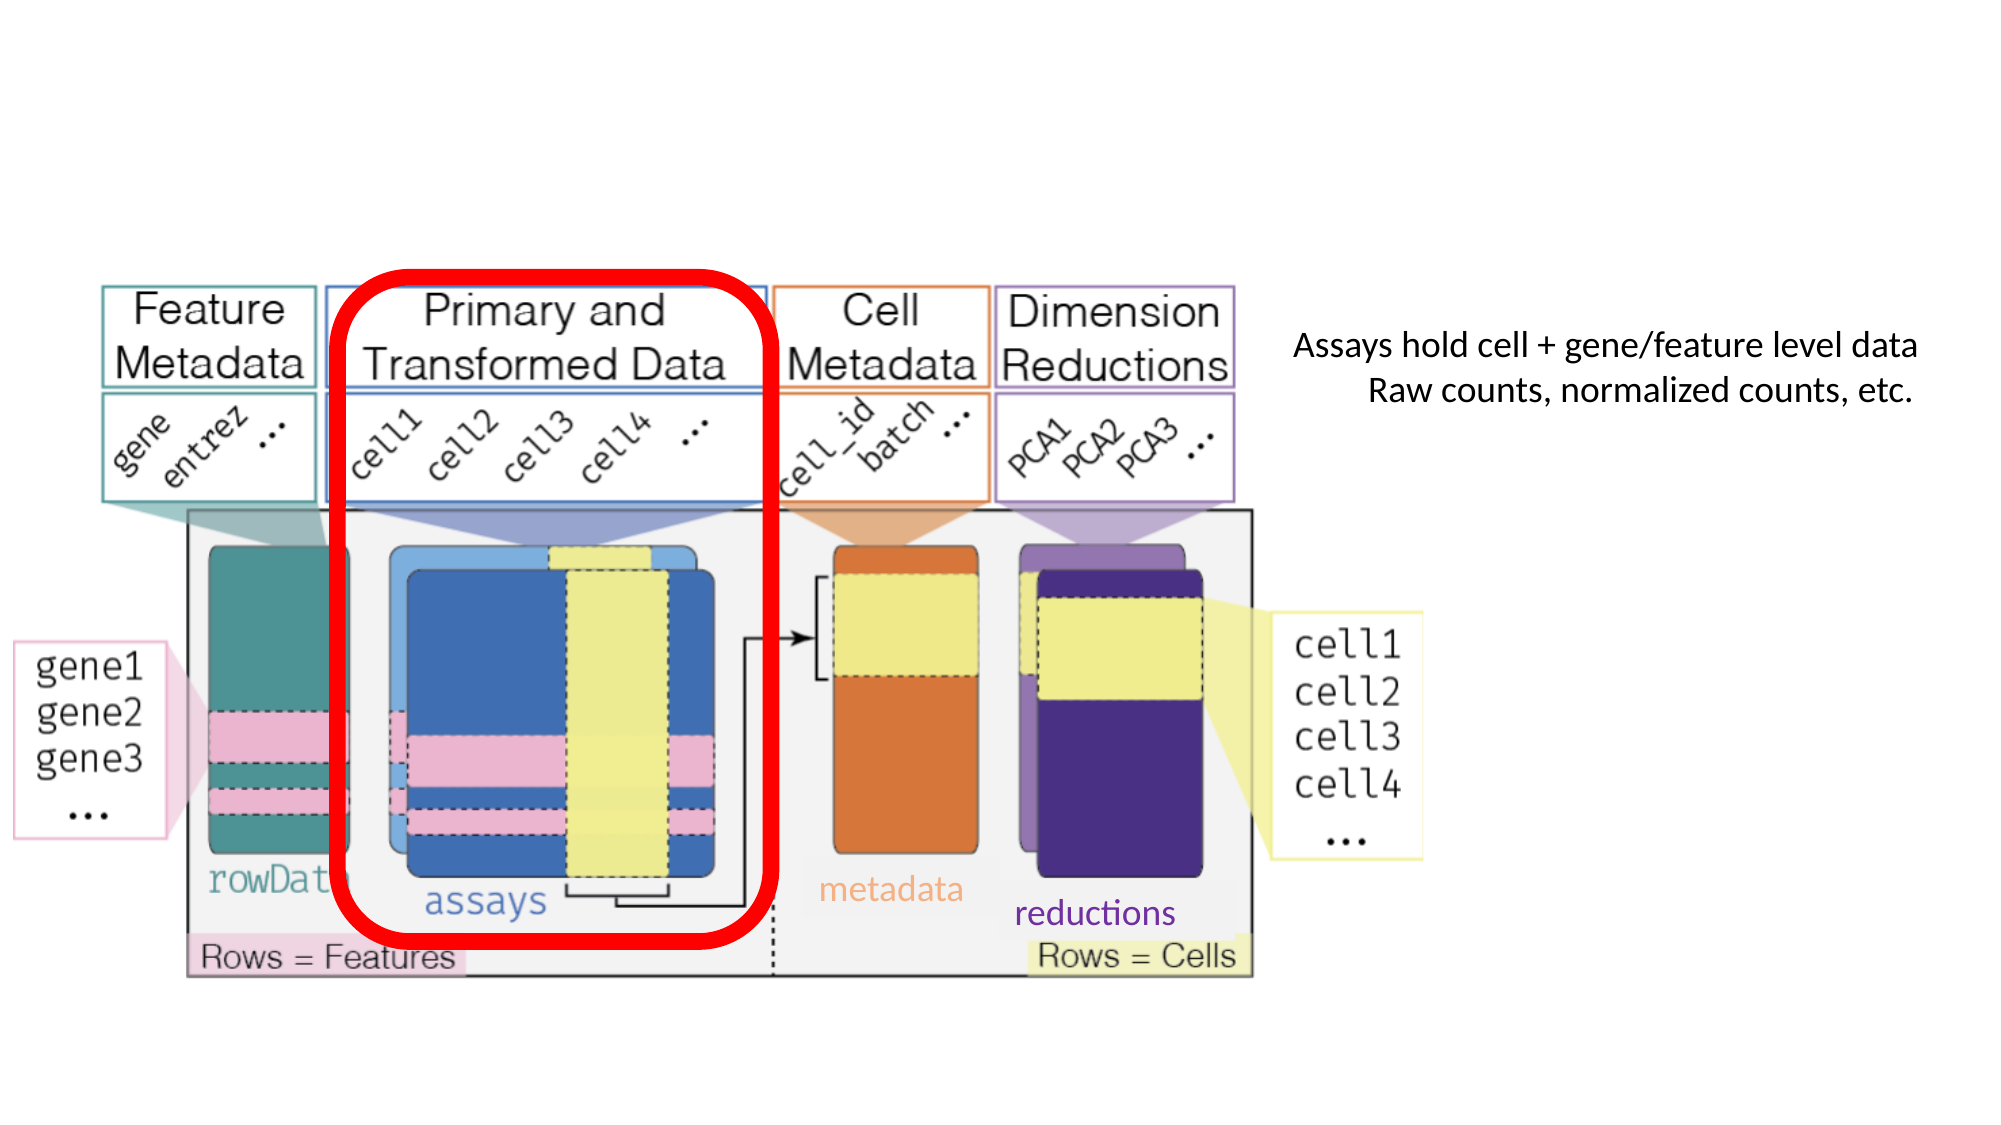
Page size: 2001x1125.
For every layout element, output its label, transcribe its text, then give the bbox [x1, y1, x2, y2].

picture [13, 274, 1424, 980]
text_box Assays hold cell + gene/feature level data Raw counts, normalized counts, etc. [1424, 312, 1943, 508]
